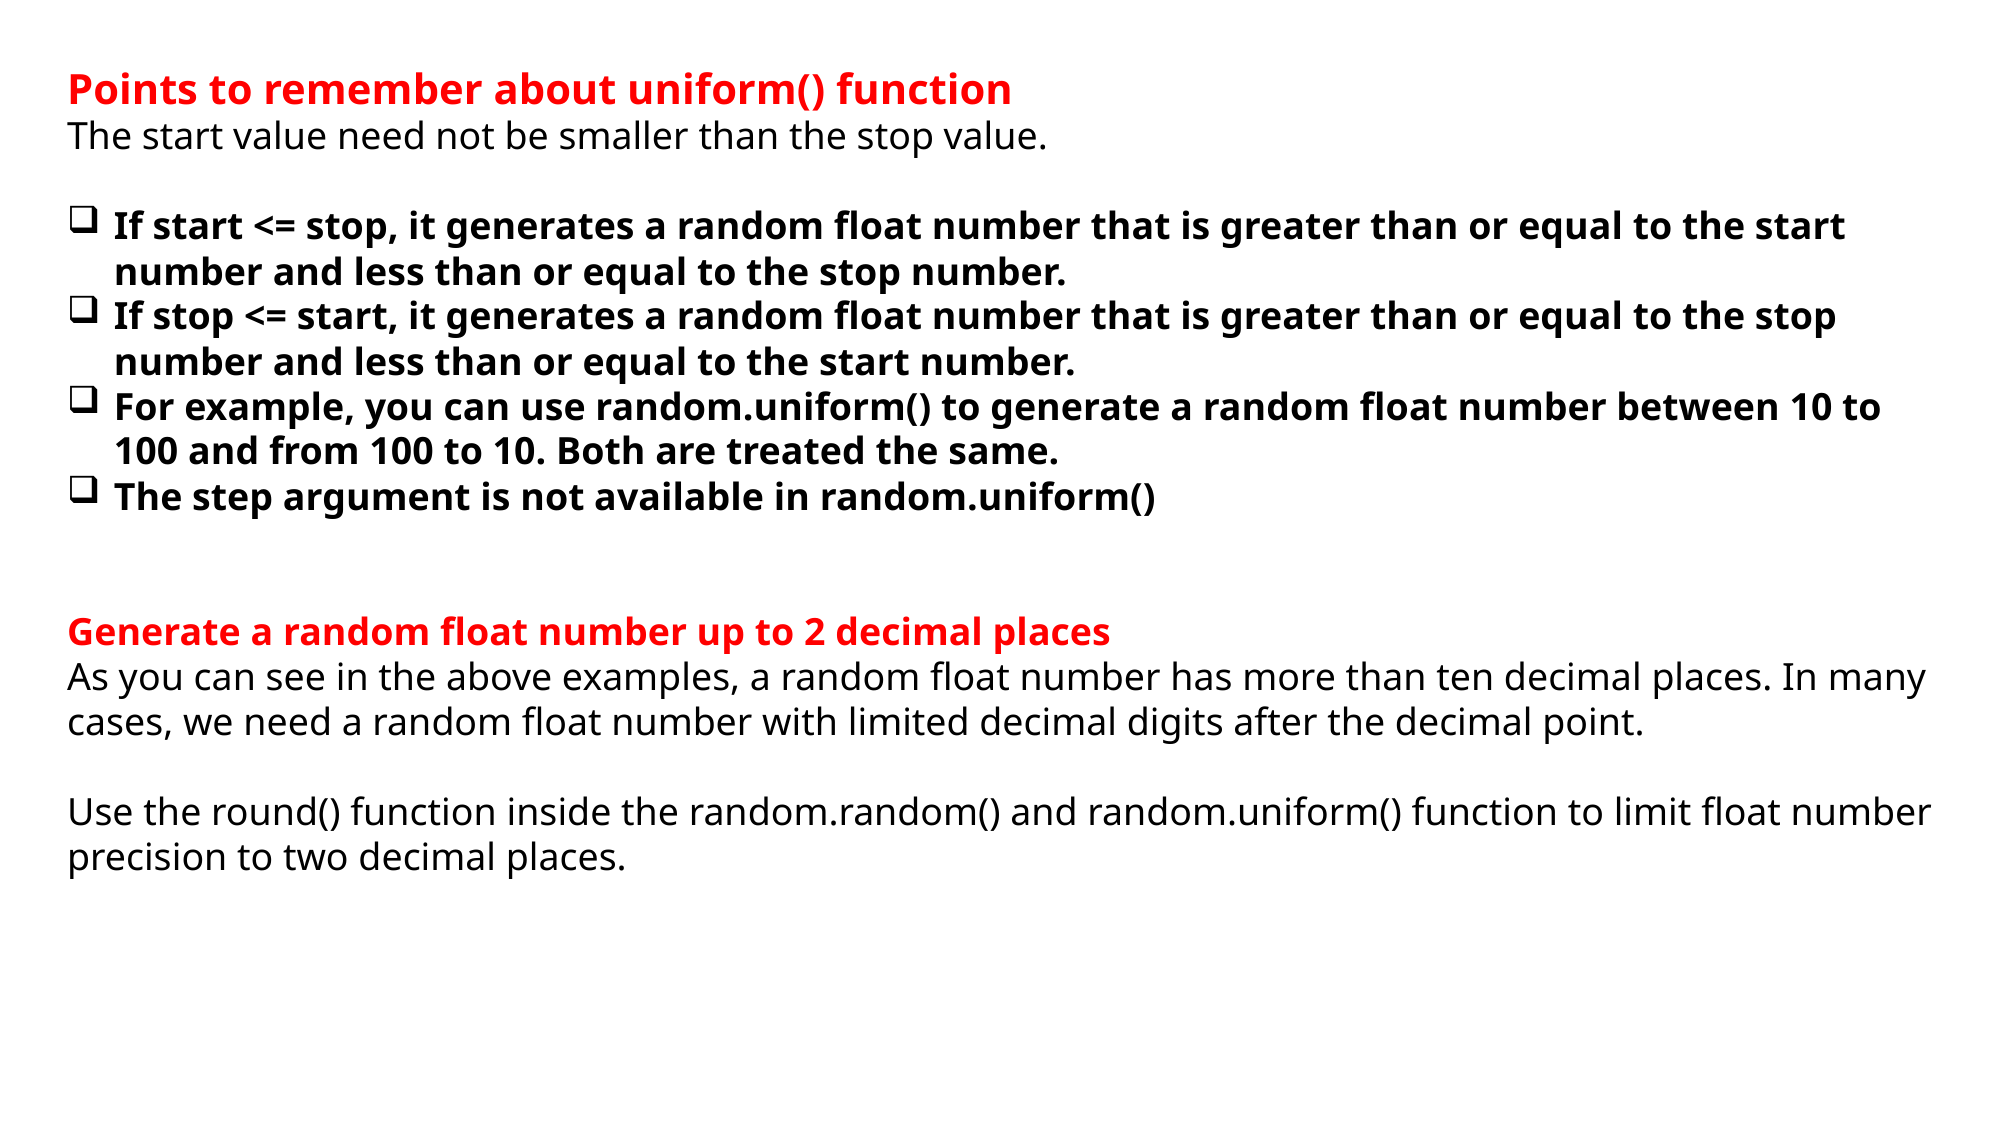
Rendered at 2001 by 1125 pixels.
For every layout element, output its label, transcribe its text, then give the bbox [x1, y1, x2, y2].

text_box Points to remember about uniform() function The start value need not be smaller than the stop value. If start <= stop, it generates a random float number that is greater than or equal to the start number and less than or equal to the stop number. If stop <= start, it generates a random float number that is greater than or equal to the stop number and less than or equal to the start number. For example, you can use random.uniform() to generate a random float number between 10 to 100 and from 100 to 10. Both are treated the same. The step argument is not available in random.uniform() Generate a random float number up to 2 decimal places As you can see in the above examples, a random float number has more than ten decimal places. In many cases, we need a random float number with limited decimal digits after the decimal point. Use the round() function inside the random.random() and random.uniform() function to limit float number precision to two decimal places. [52, 55, 1973, 885]
